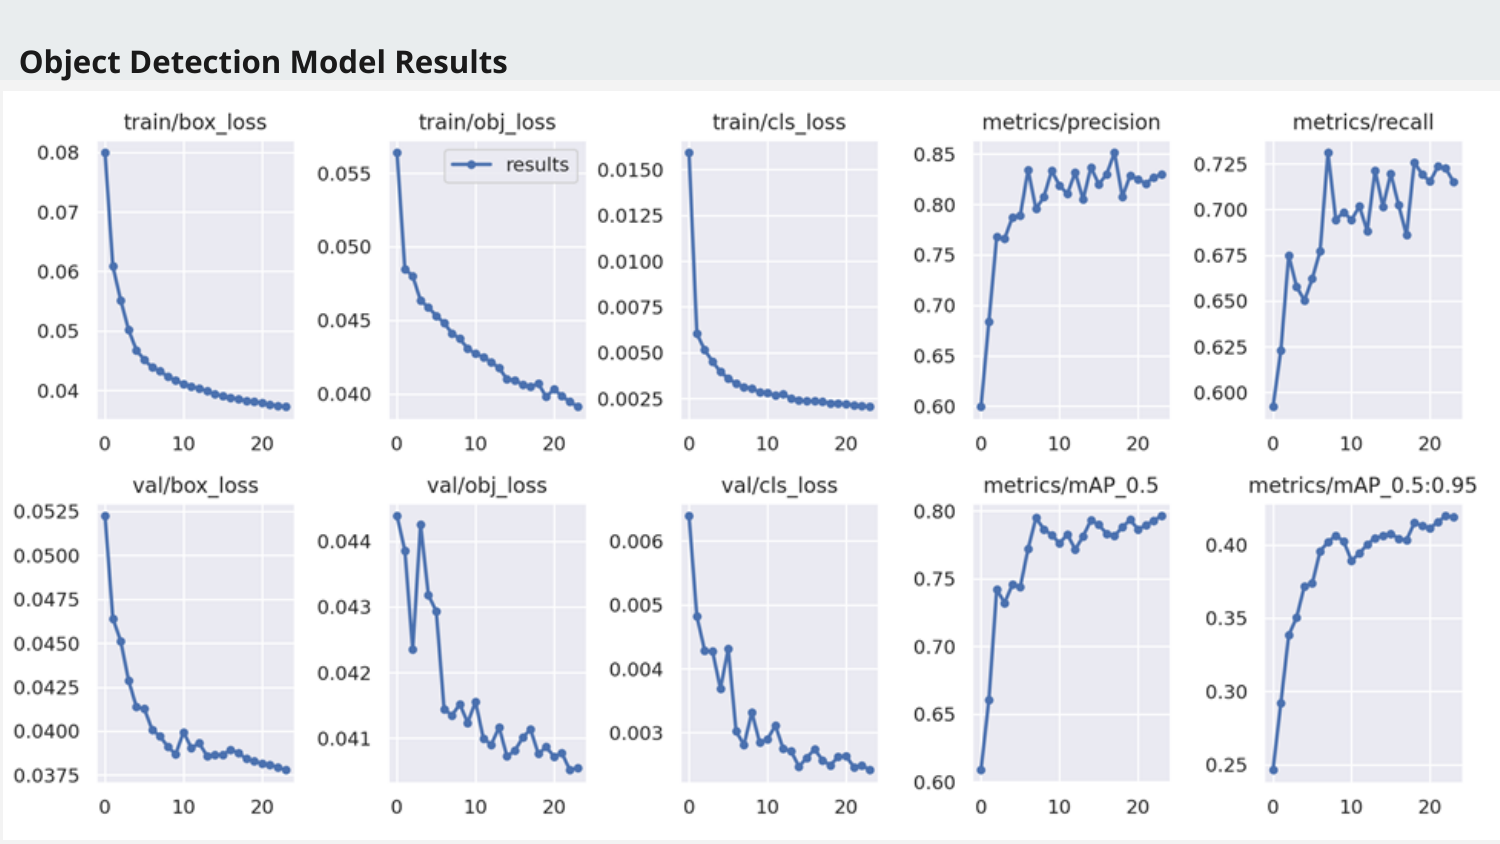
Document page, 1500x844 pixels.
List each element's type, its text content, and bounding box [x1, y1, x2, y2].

list Object Detection Model Results [3, 8, 1265, 90]
picture [3, 91, 1500, 840]
